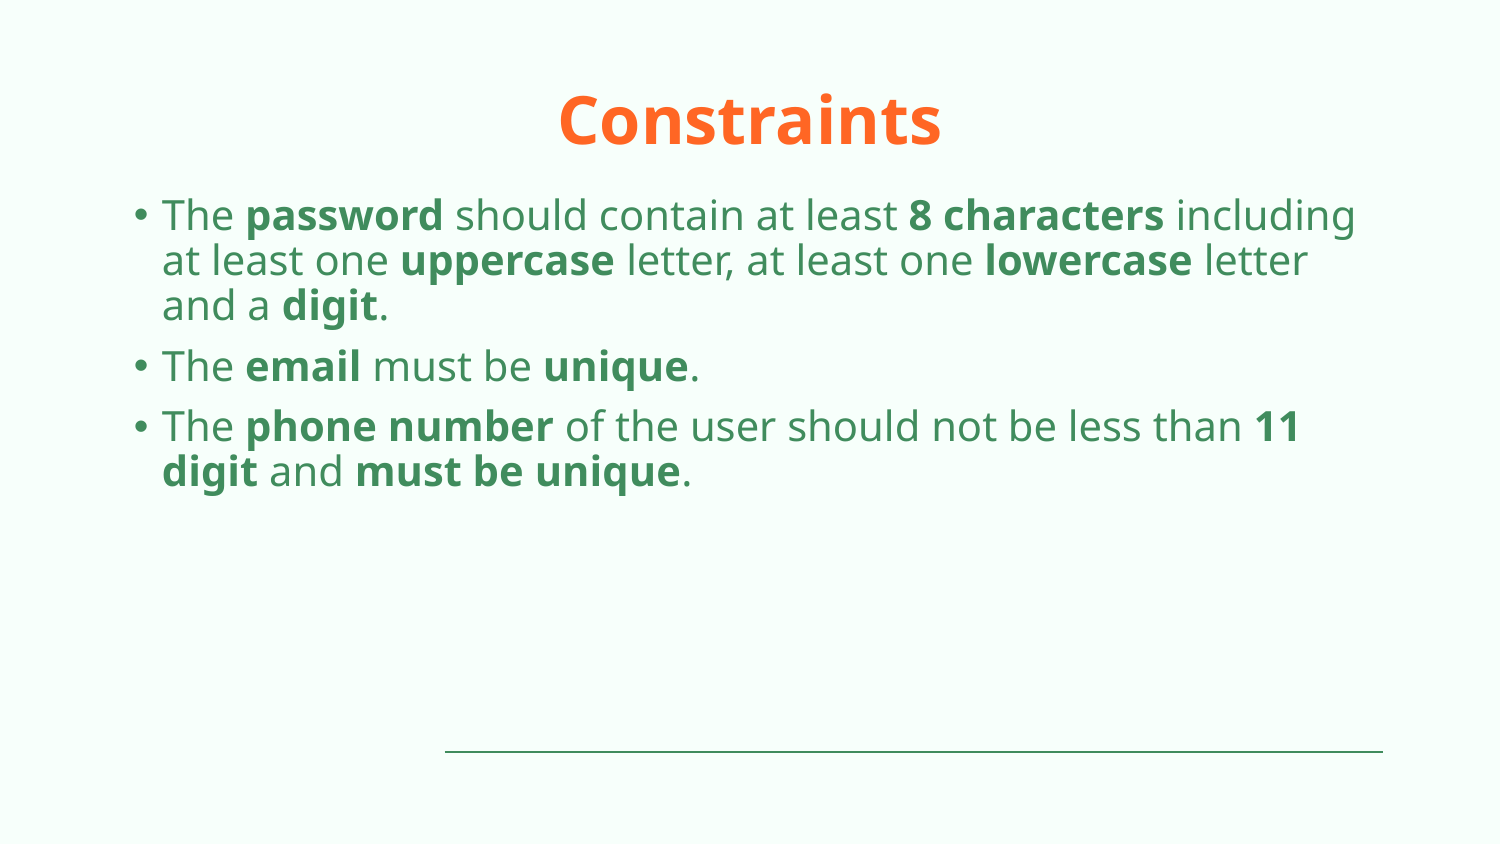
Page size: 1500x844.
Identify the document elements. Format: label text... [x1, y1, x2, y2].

list The password should contain at least 8 characters including at least one uppercase letter, at least one lowercase letter and a digit. The email must be unique. The phone number of the user should not be less than 11 digit and must be unique. [118, 186, 1382, 657]
title Constraints [118, 90, 1382, 156]
